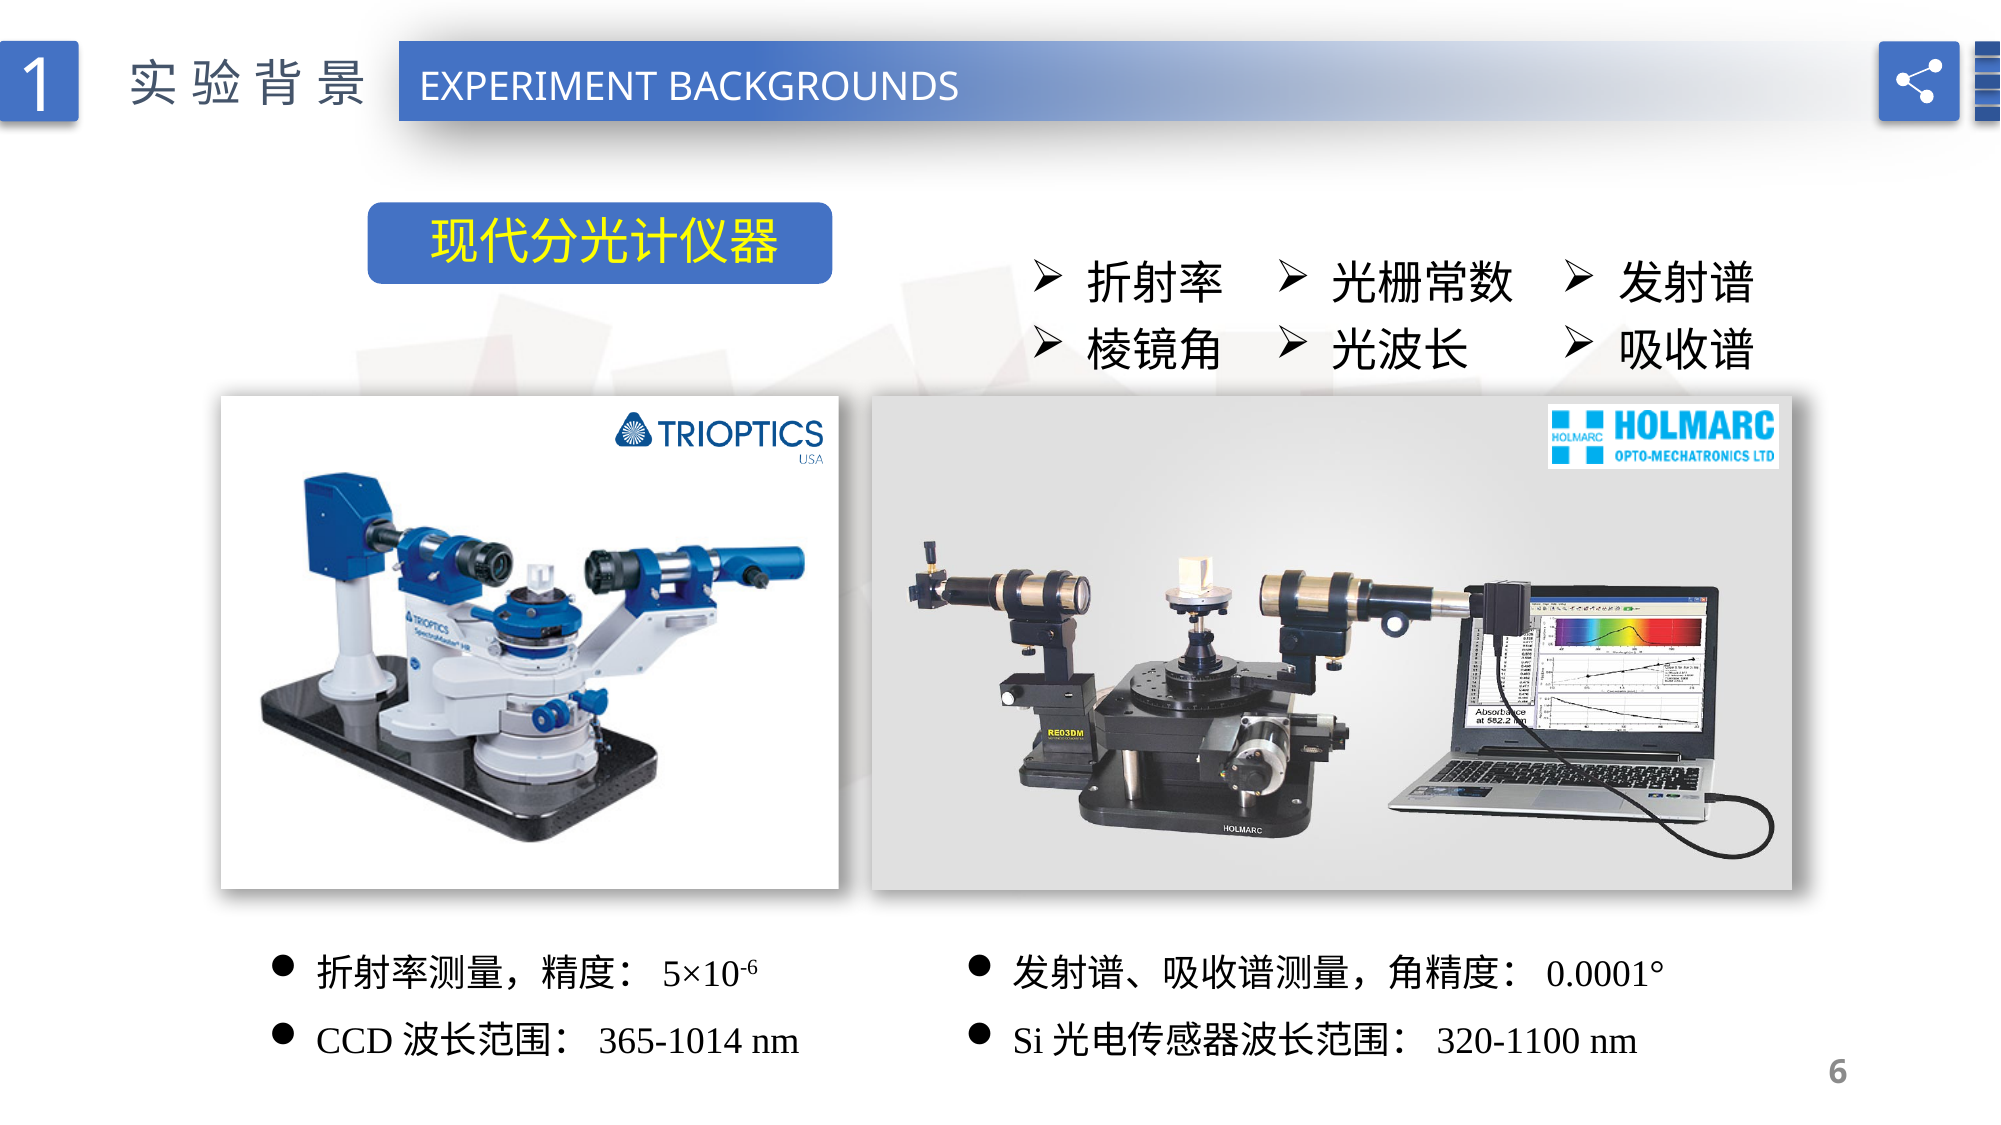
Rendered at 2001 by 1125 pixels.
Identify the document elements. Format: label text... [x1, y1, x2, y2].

text_box 现代分光计仪器 [414, 202, 795, 278]
text_box 折射率测量，精度：5×10-6 CCD波长范围：365-1014 nm [254, 918, 819, 1069]
text_box 发射谱 吸收谱 [1547, 234, 1778, 383]
text_box 1 [0, 39, 80, 123]
text_box [399, 40, 2000, 122]
picture [0, 0, 2001, 1125]
text_box 实验背景 [113, 43, 382, 119]
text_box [1878, 41, 2000, 121]
text_box 折射率 棱镜角 [1015, 234, 1247, 382]
text_box EXPERIMENT BACKGROUNDS [403, 53, 976, 116]
slide_number 6 [1412, 1042, 1863, 1103]
text_box 发射谱、吸收谱测量，角精度：0.0001° Si光电传感器波长范围：320-1100 nm [950, 918, 1714, 1069]
text_box 光栅常数 光波长 [1260, 234, 1533, 383]
text_box [366, 201, 834, 285]
